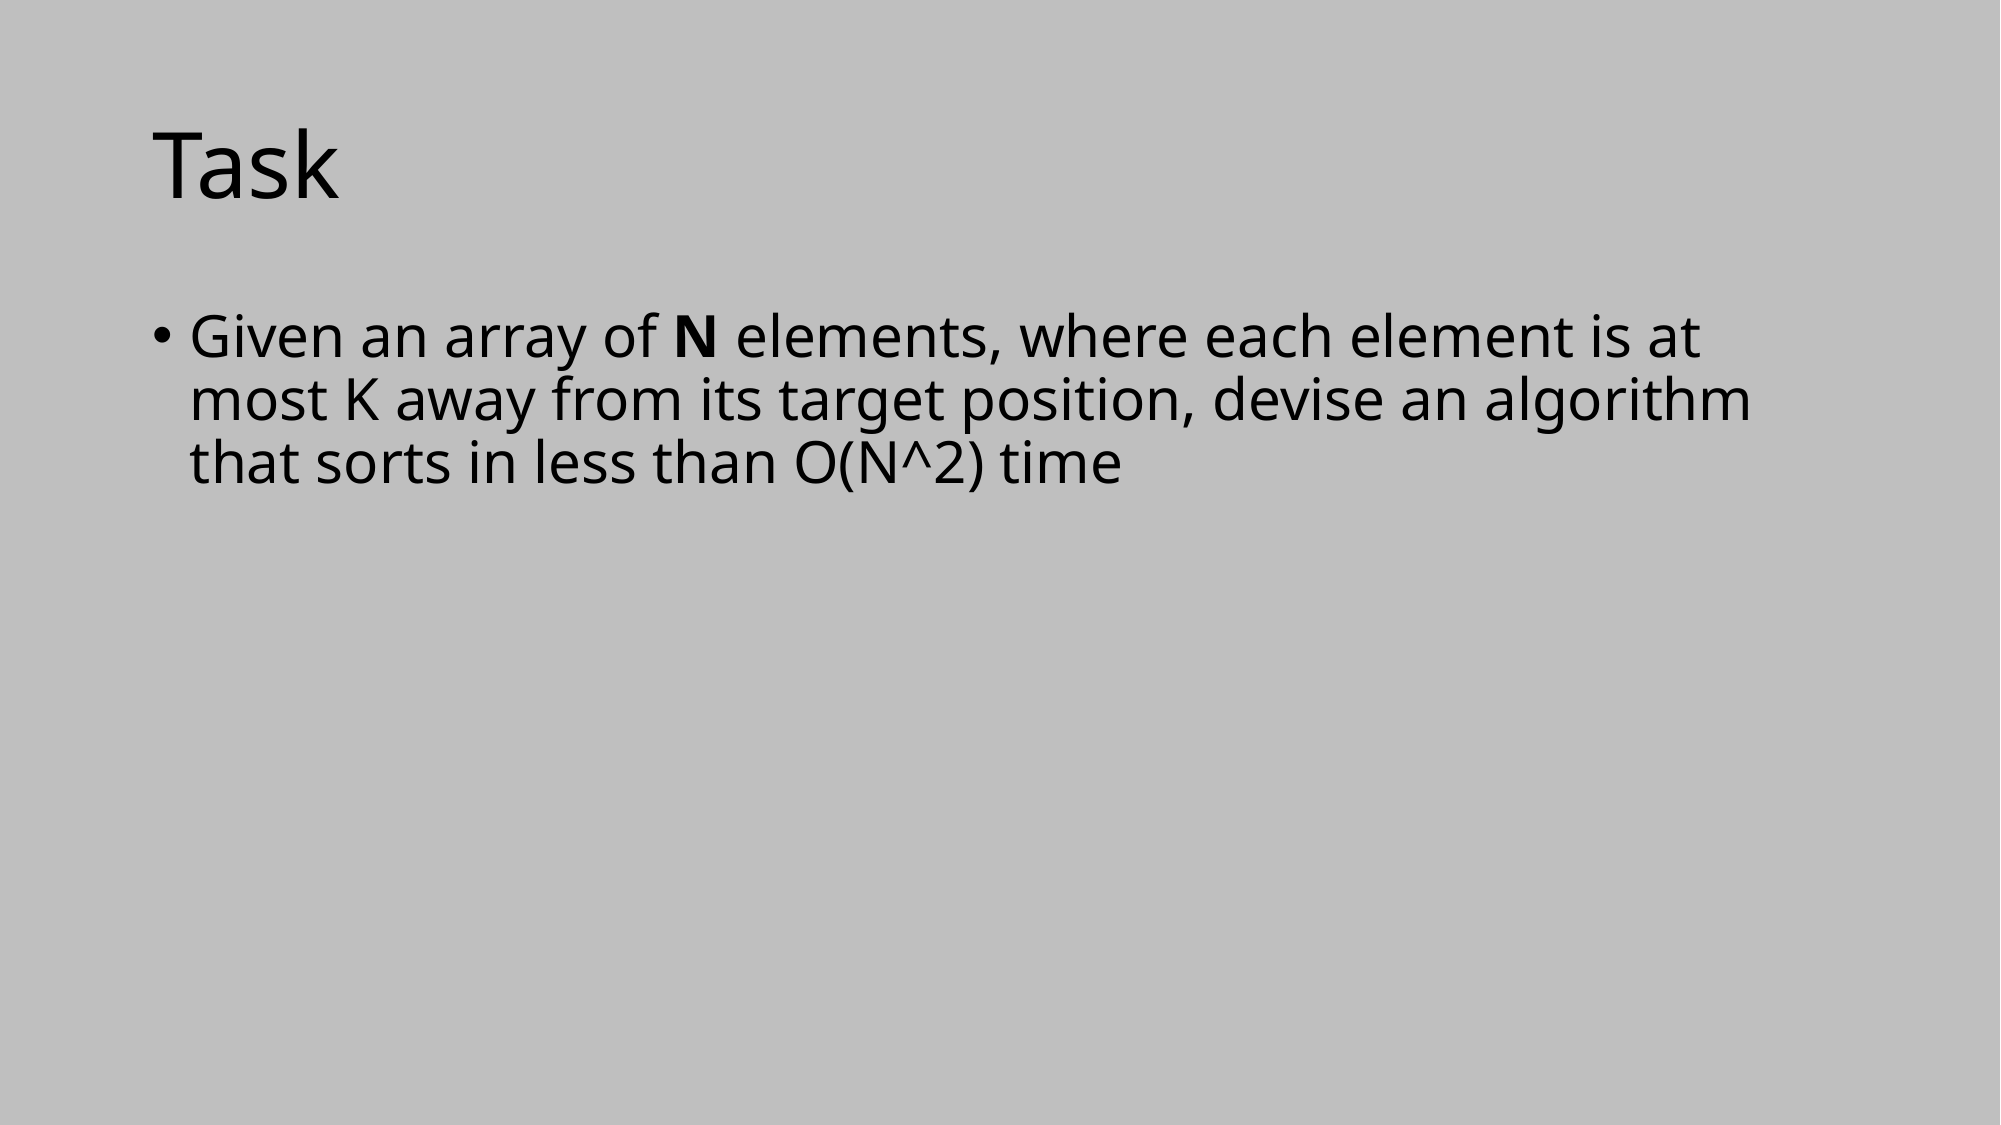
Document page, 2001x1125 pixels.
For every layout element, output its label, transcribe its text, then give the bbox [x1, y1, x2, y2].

list Given an array of N elements, where each element is at most K away from its target position, devise an algorithm that sorts in less than O(N^2) time [137, 299, 1863, 1014]
title Task [137, 59, 1863, 278]
